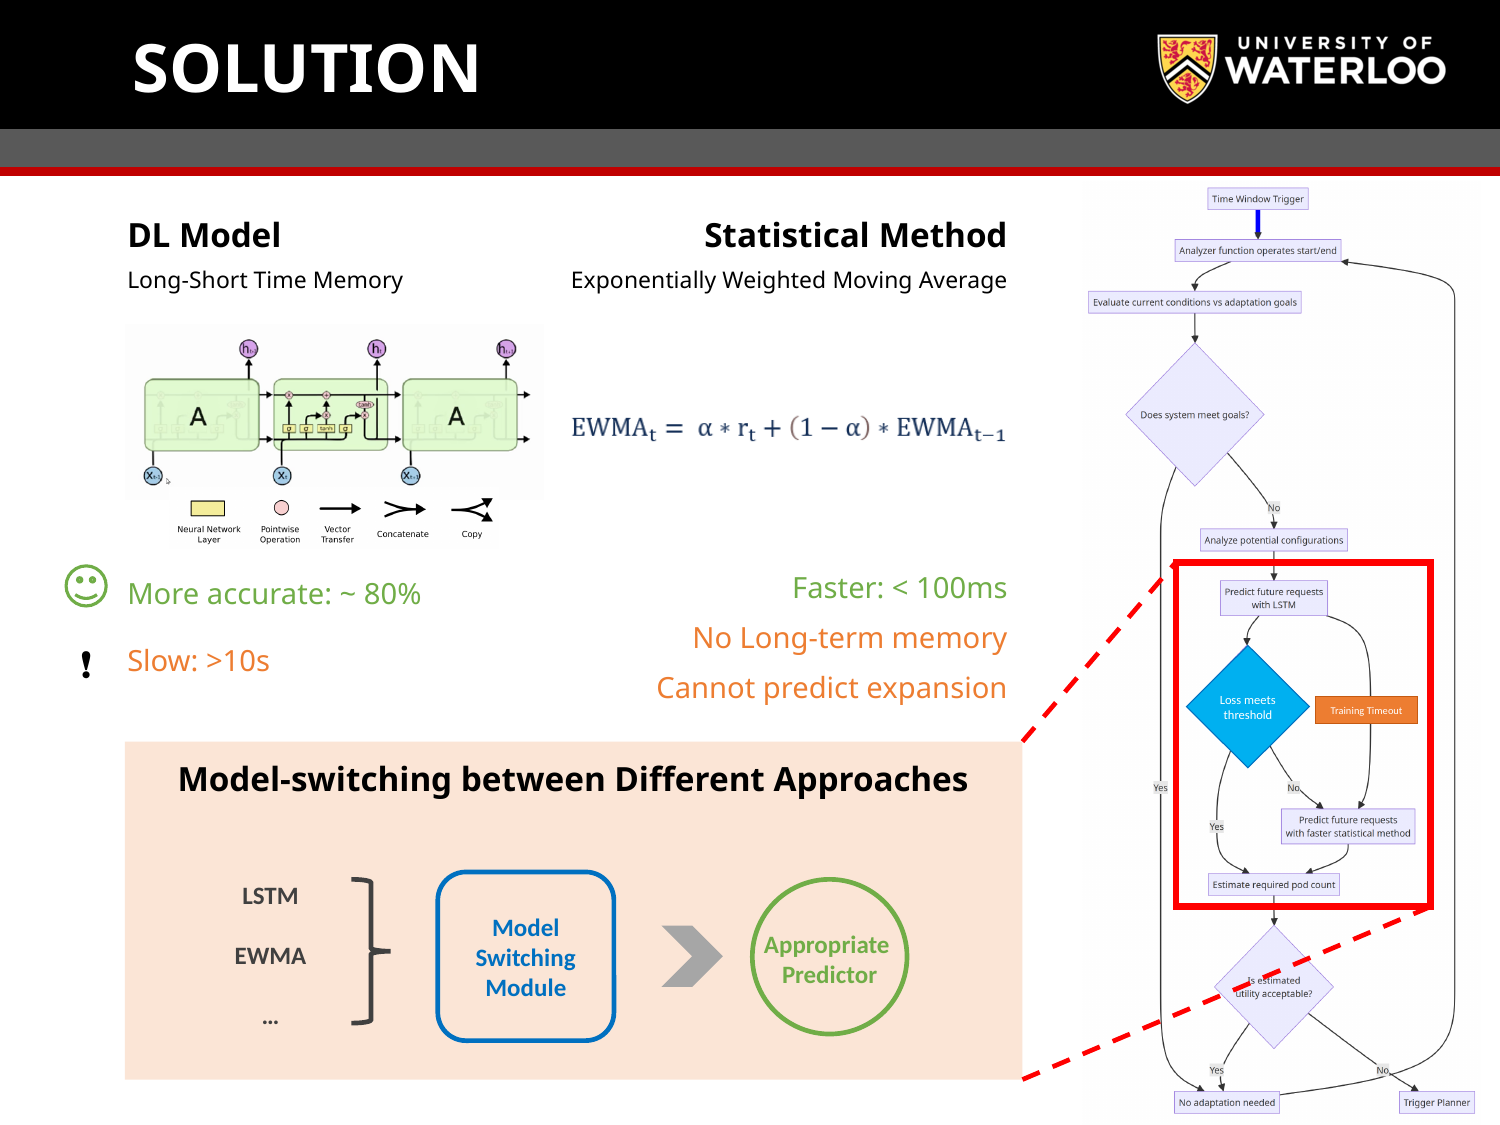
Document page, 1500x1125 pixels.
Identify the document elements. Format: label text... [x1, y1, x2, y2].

text_box [65, 564, 108, 608]
text_box More accurate: ~ 80% Slow: >10s [112, 550, 504, 685]
text_box Model Switching Module [436, 870, 615, 1042]
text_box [1022, 906, 1431, 1080]
picture [1103, 0, 1500, 150]
text_box Faster: < 100ms No Long-term memory Cannot predict expansion [623, 562, 1023, 761]
text_box [762, 997, 897, 1036]
text_box Statistical Method Exponentially Weighted Moving Average [458, 206, 1023, 301]
text_box ❗️ [65, 633, 108, 694]
text_box [658, 924, 725, 988]
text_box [1022, 562, 1176, 742]
text_box [351, 878, 391, 1024]
text_box SOLUTION [118, 18, 498, 114]
picture [124, 324, 544, 550]
text_box Appropriate Predictor [729, 921, 930, 997]
text_box [759, 878, 900, 921]
text_box DL Model Long-Short Time Memory [112, 206, 458, 301]
picture [554, 401, 1023, 458]
text_box Model-switching between Different Approaches [124, 751, 1023, 806]
text_box [124, 806, 1023, 1081]
text_box LSTM EWMA … [219, 871, 322, 1037]
text_box [124, 741, 623, 751]
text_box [1082, 181, 1481, 1125]
